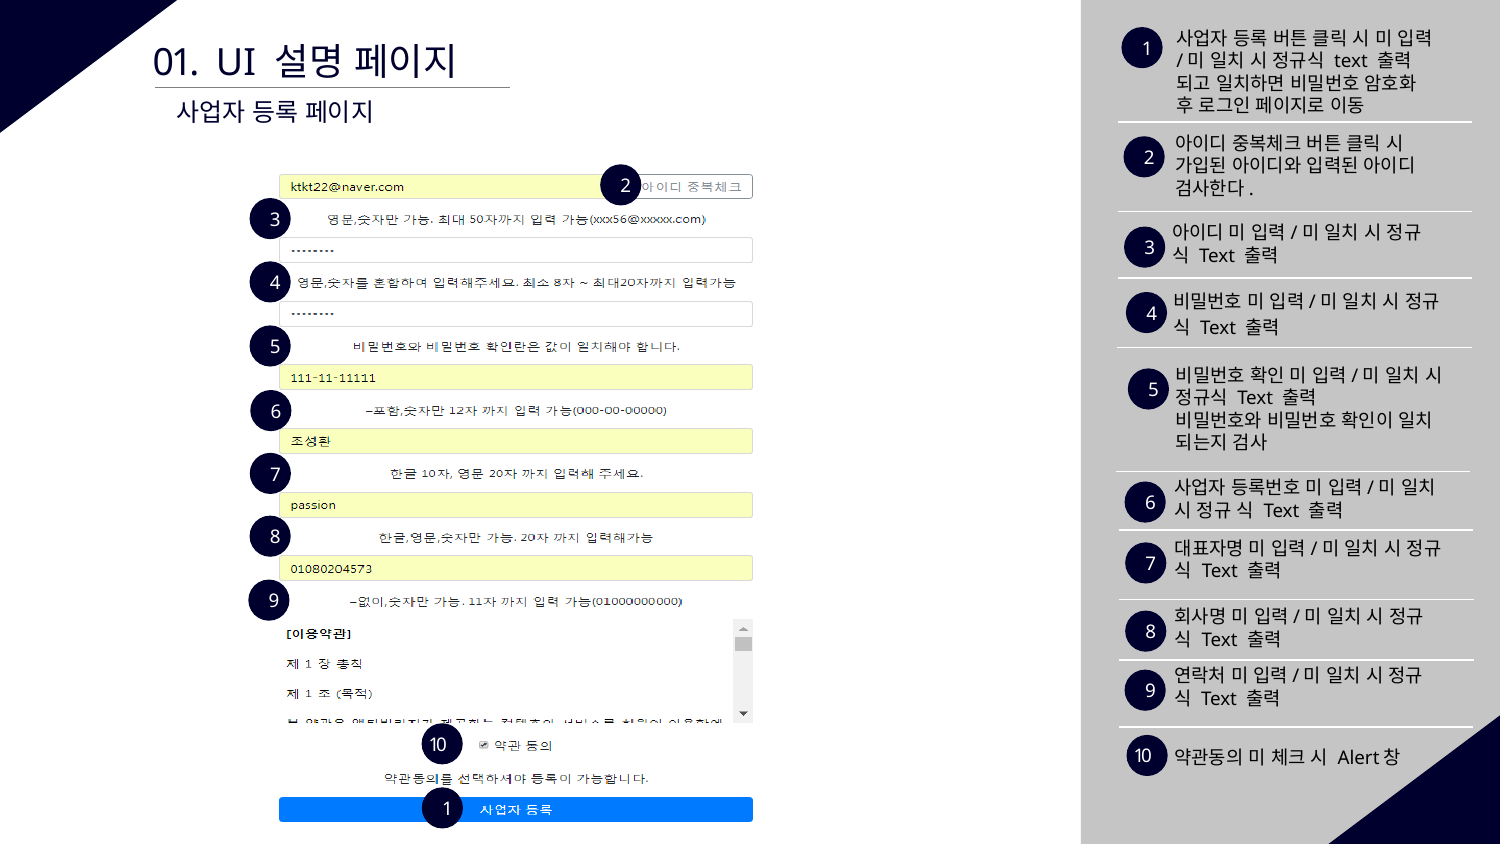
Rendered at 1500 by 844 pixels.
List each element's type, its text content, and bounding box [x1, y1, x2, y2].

text_box 4 [1123, 289, 1158, 336]
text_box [415, 722, 463, 765]
text_box 5 [1125, 366, 1161, 412]
text_box 1 [1119, 24, 1161, 71]
text_box 7 [1123, 540, 1160, 586]
text_box 사업자 등록 버튼 클릭 시 미 입력 /미 일치 시 정규식 text 출력 되고 일치하면 비밀번호 암호화 후 로그인 페이지로 이동 [1161, 18, 1448, 121]
text_box 2 [1121, 134, 1160, 180]
text_box 9 [1122, 669, 1159, 713]
text_box 01. [137, 30, 201, 90]
text_box 아이디 미 입력/미 일치 시 정규 식 Text 출력 [1157, 220, 1437, 274]
text_box 비밀번호 확인 미 입력/미 일치 시 정규식 Text 출력 비밀번호와 비밀번호 확인이 일치 되는지 검사 [1161, 355, 1463, 461]
text_box 연락처 미 입력/미 일치 시 정규 식 Text 출력 [1159, 669, 1444, 717]
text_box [1120, 734, 1168, 777]
text_box 사업자 등록번호 미 입력/미 일치 시 정규 식 Text 출력 [1159, 481, 1456, 529]
text_box 아이디 중복체크 버튼 클릭 시 가입된 아이디와 입력된 아이디 검사한다. [1160, 131, 1431, 207]
picture [241, 152, 803, 844]
text_box 대표자명 미 입력/미 일치 시 정규 식 Text 출력 [1160, 539, 1462, 590]
text_box 3 [1121, 224, 1157, 270]
text_box 6 [1122, 481, 1159, 525]
text_box 약관동의 미 체크 시 Alert창 [1172, 738, 1416, 776]
text_box 회사명 미 입력/미 일치 시 정규 식 Text 출력 [1159, 607, 1444, 656]
text_box 8 [1123, 608, 1159, 654]
text_box 사업자 등록 페이지 [159, 96, 392, 134]
text_box UI 설명 페이지 [201, 30, 473, 87]
text_box 비밀번호 미 입력/미 일치 시 정규 식 Text 출력 [1158, 287, 1455, 346]
